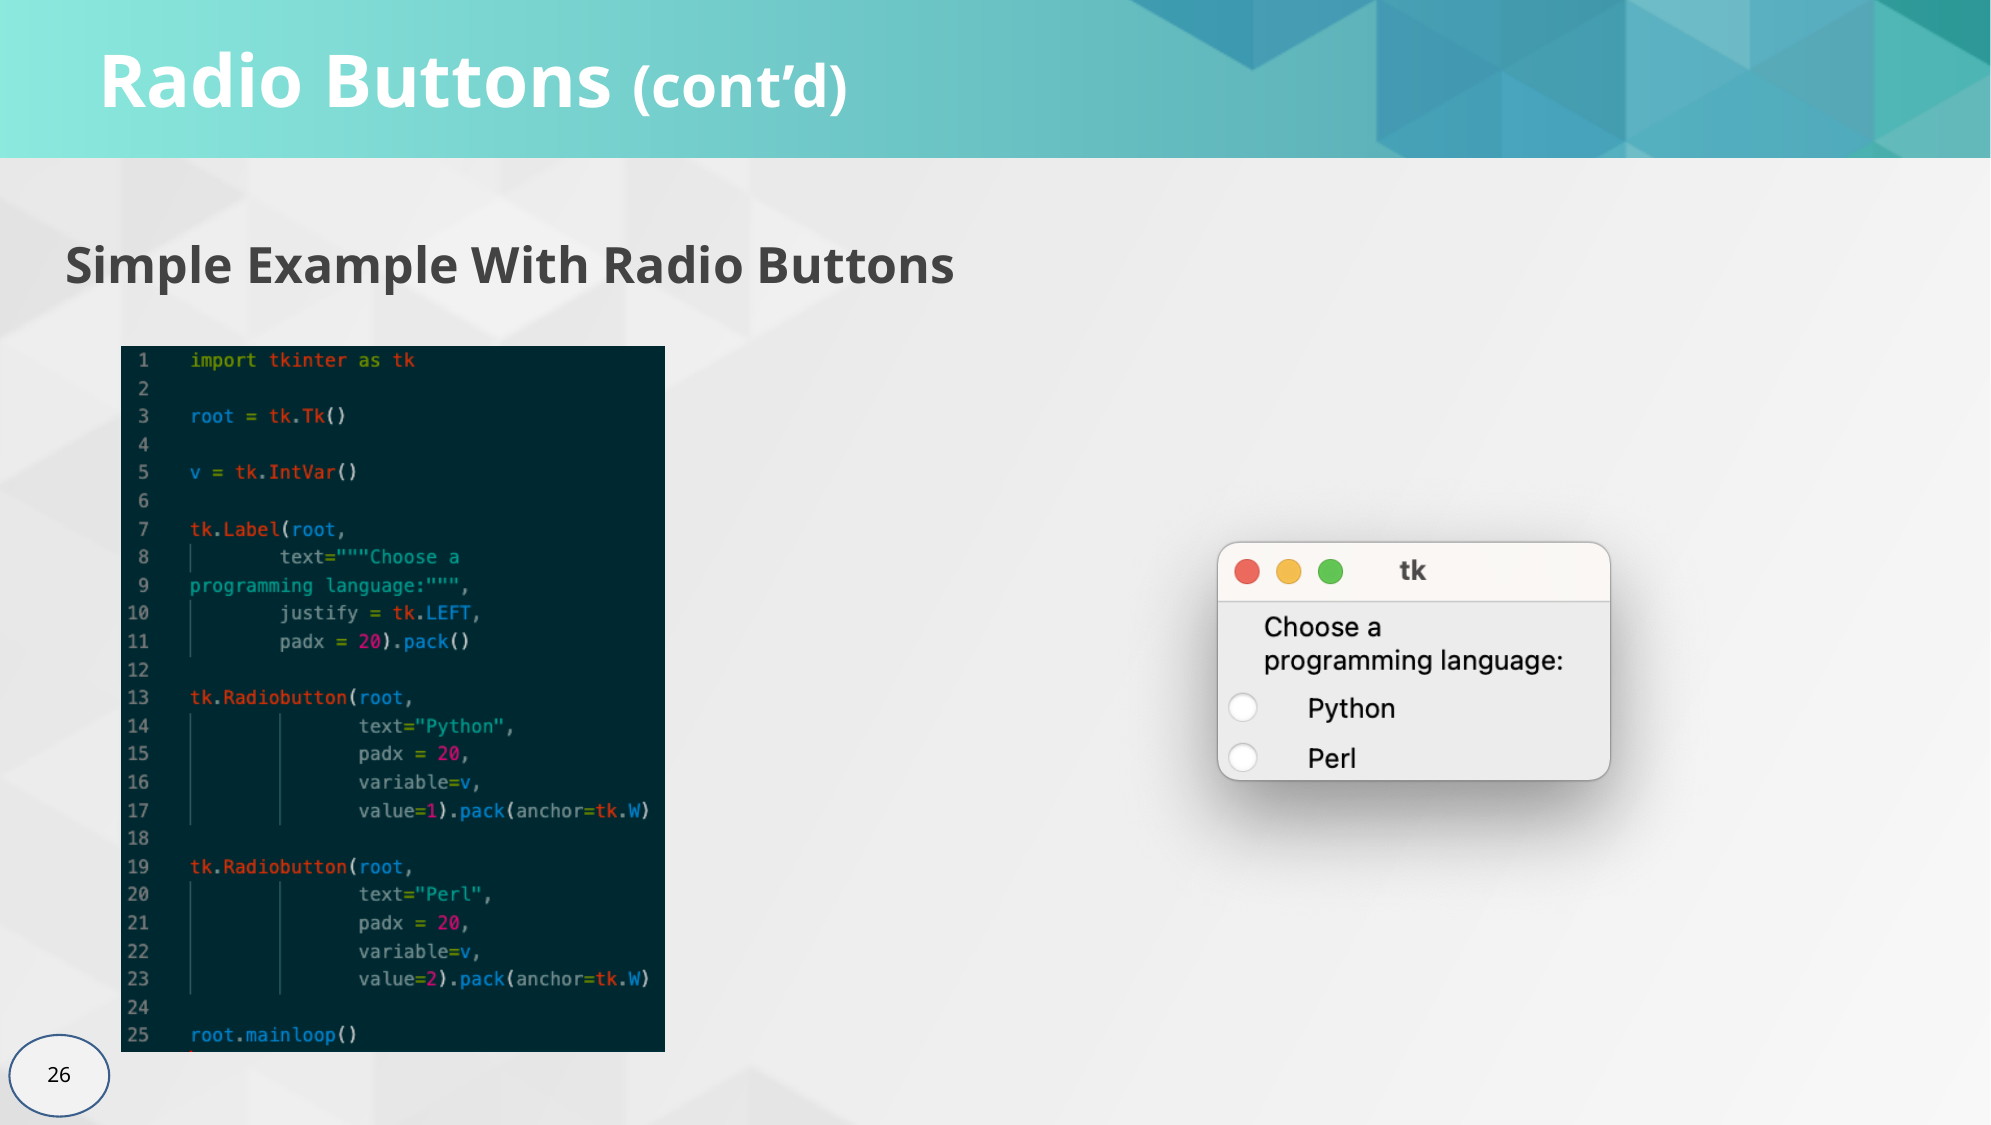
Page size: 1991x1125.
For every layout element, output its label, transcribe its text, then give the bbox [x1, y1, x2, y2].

text_box [51, 341, 1930, 504]
list Simple Example With Radio Buttons [50, 196, 1929, 303]
picture [0, 0, 1991, 1125]
title Radio Buttons (cont’d) [83, 0, 1681, 158]
